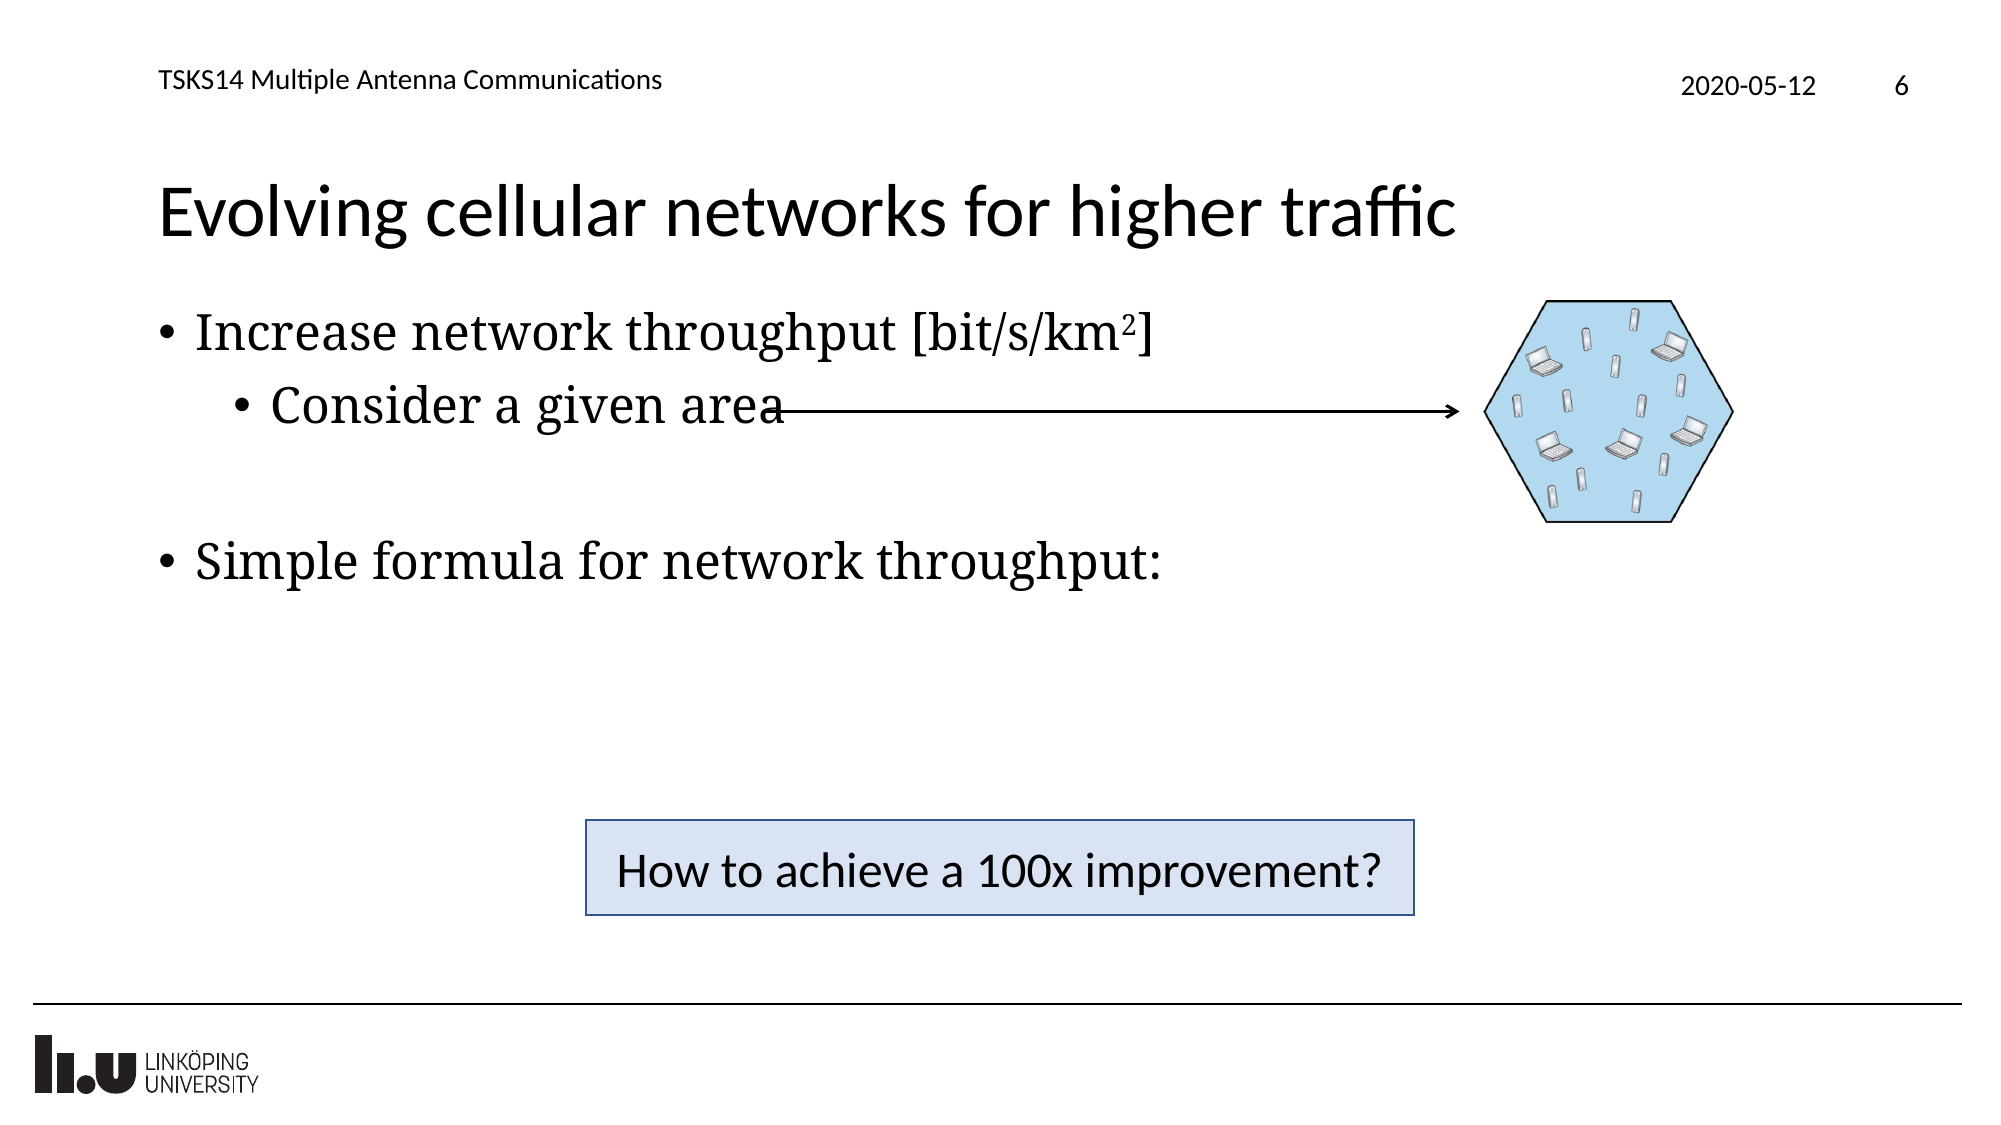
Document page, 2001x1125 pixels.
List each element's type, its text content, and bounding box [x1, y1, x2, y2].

footer TSKS14 Multiple Antenna Communications [143, 59, 1484, 103]
picture [1483, 300, 1734, 523]
slide_number 6 [1802, 59, 1924, 103]
text_box How to achieve a 100x improvement? [585, 819, 1415, 916]
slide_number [1518, 59, 1802, 103]
title Evolving cellular networks for higher traffic [143, 163, 1924, 301]
